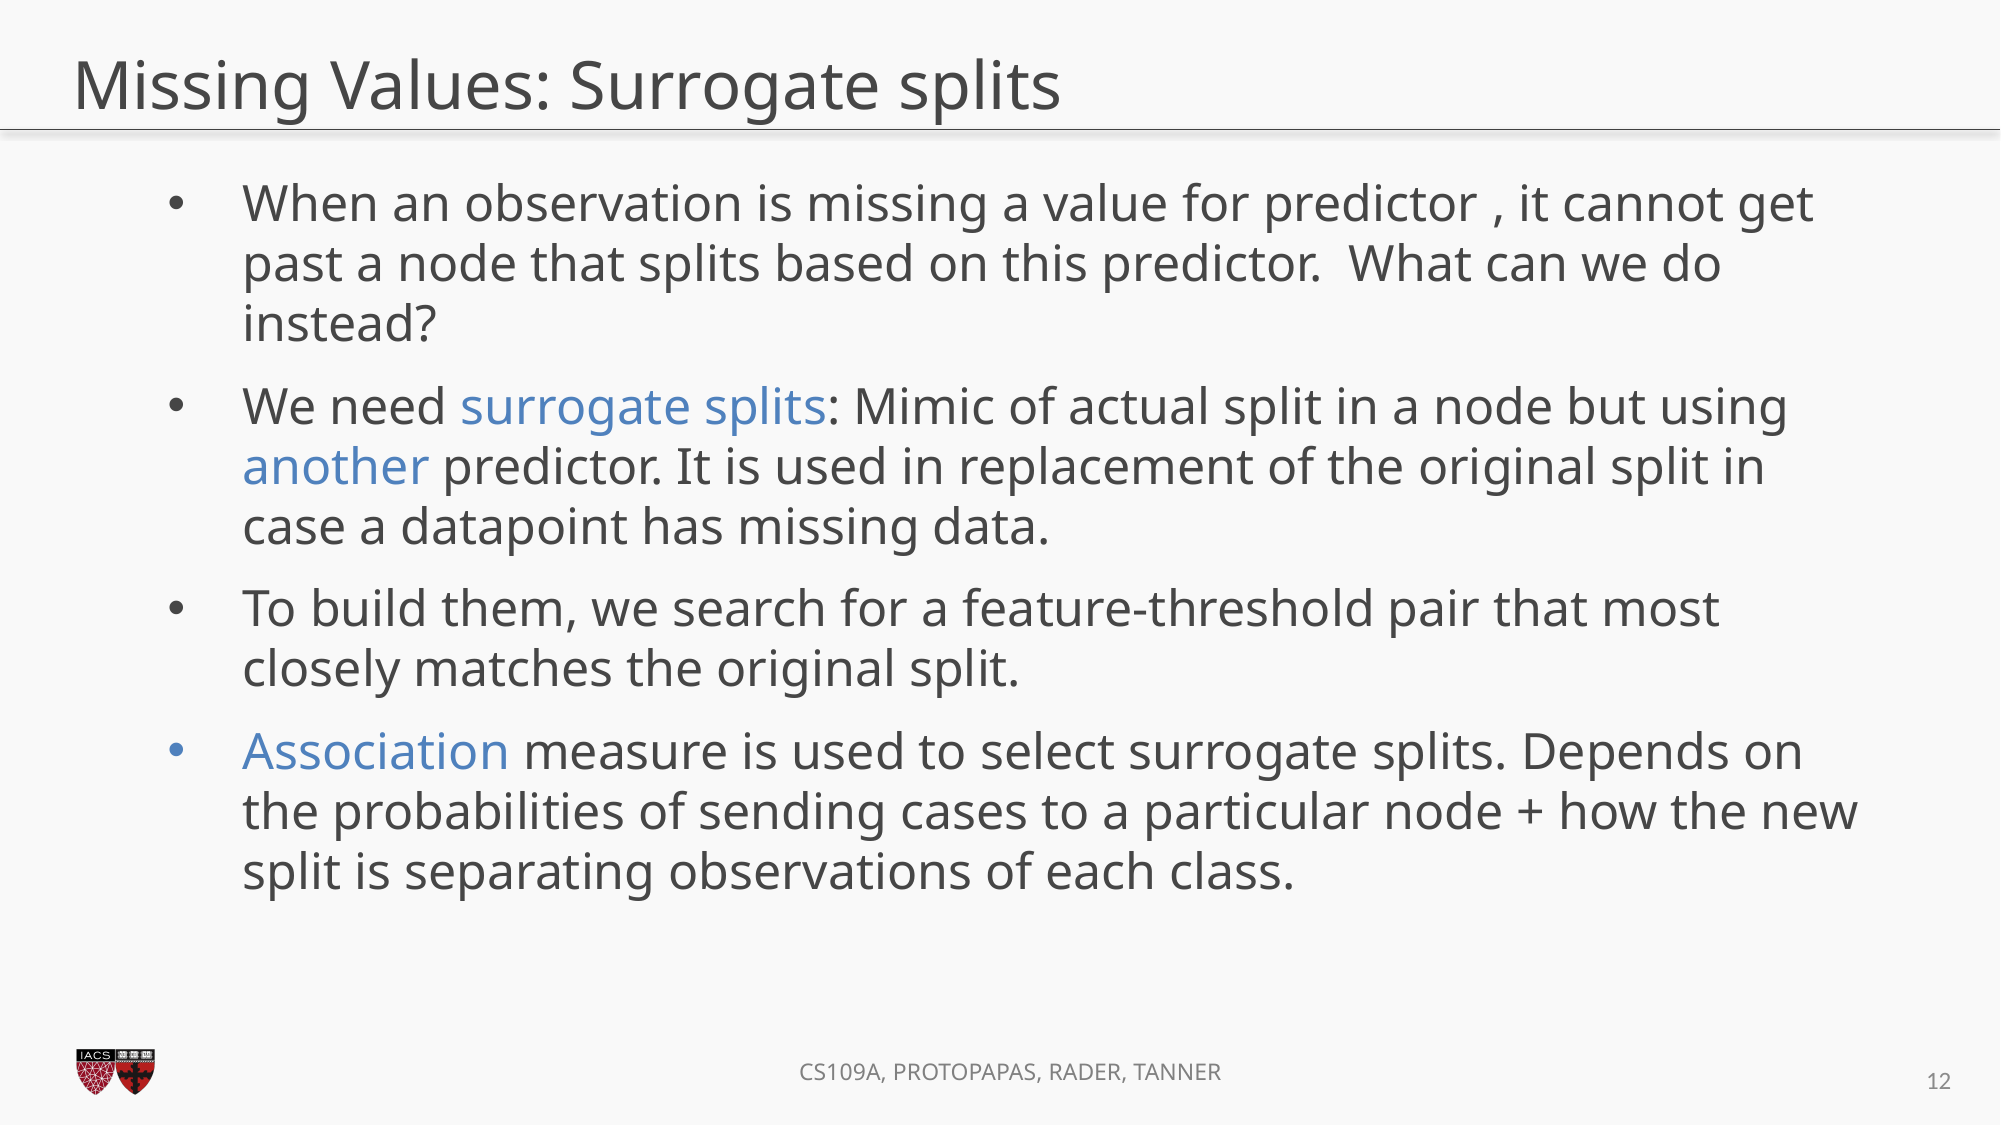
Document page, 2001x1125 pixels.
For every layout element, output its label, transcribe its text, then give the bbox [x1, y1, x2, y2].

title Missing Values: Surrogate splits [57, 35, 1943, 162]
picture [75, 1049, 155, 1095]
slide_number 12 [1500, 1050, 1967, 1110]
